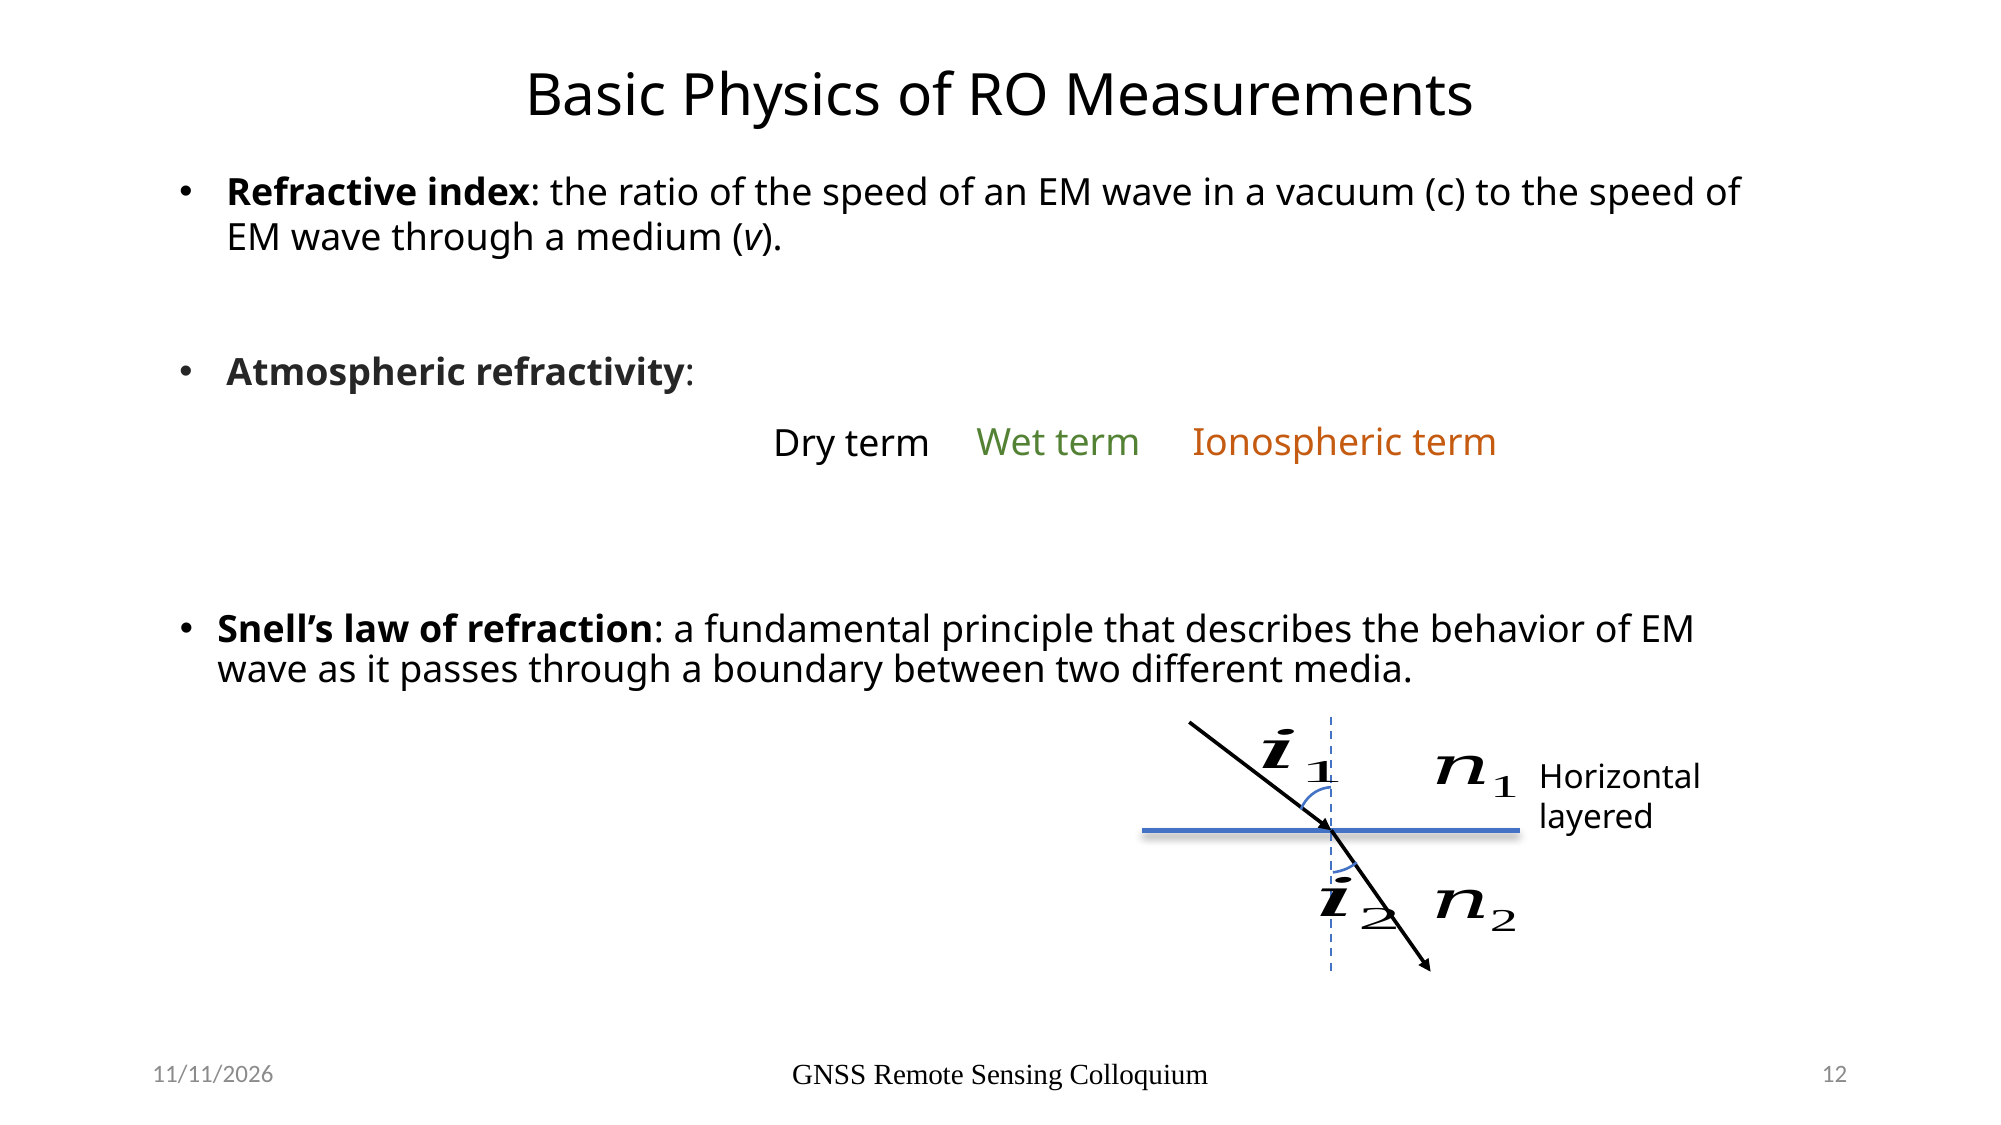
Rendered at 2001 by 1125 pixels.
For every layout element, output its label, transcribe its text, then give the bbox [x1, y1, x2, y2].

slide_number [137, 1042, 588, 1103]
footer GNSS Remote Sensing Colloquium [662, 1042, 1338, 1103]
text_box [1142, 716, 1521, 972]
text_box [758, 410, 1524, 472]
slide_number 12 [1412, 1042, 1863, 1103]
text_box Basic Physics of RO Measurements [353, 5, 1647, 188]
text_box Horizontal layered [1524, 748, 1732, 843]
